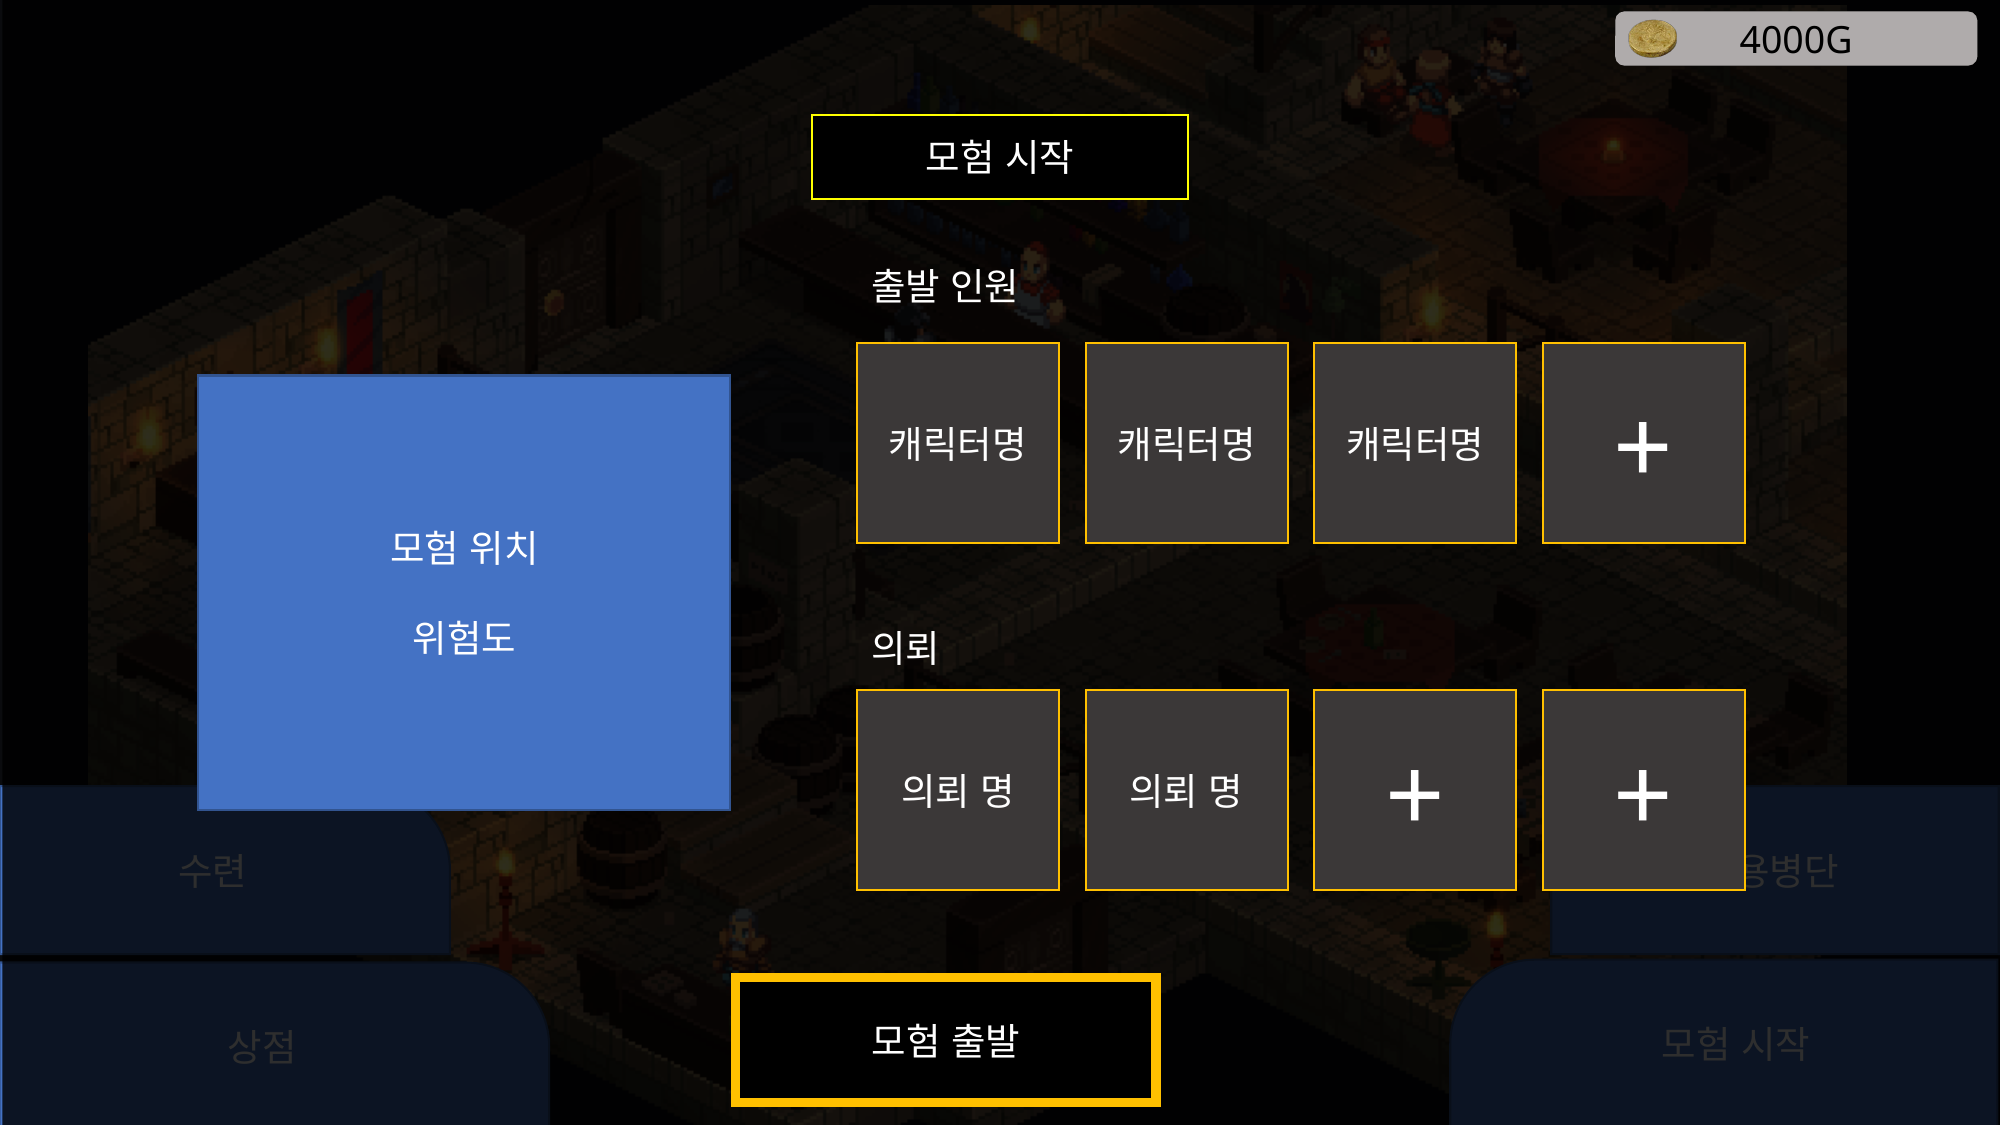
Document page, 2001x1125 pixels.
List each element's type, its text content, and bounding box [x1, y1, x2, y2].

text_box 4000G [1847, 10, 1979, 67]
text_box [1, 0, 2000, 1125]
picture [88, 5, 1847, 1125]
